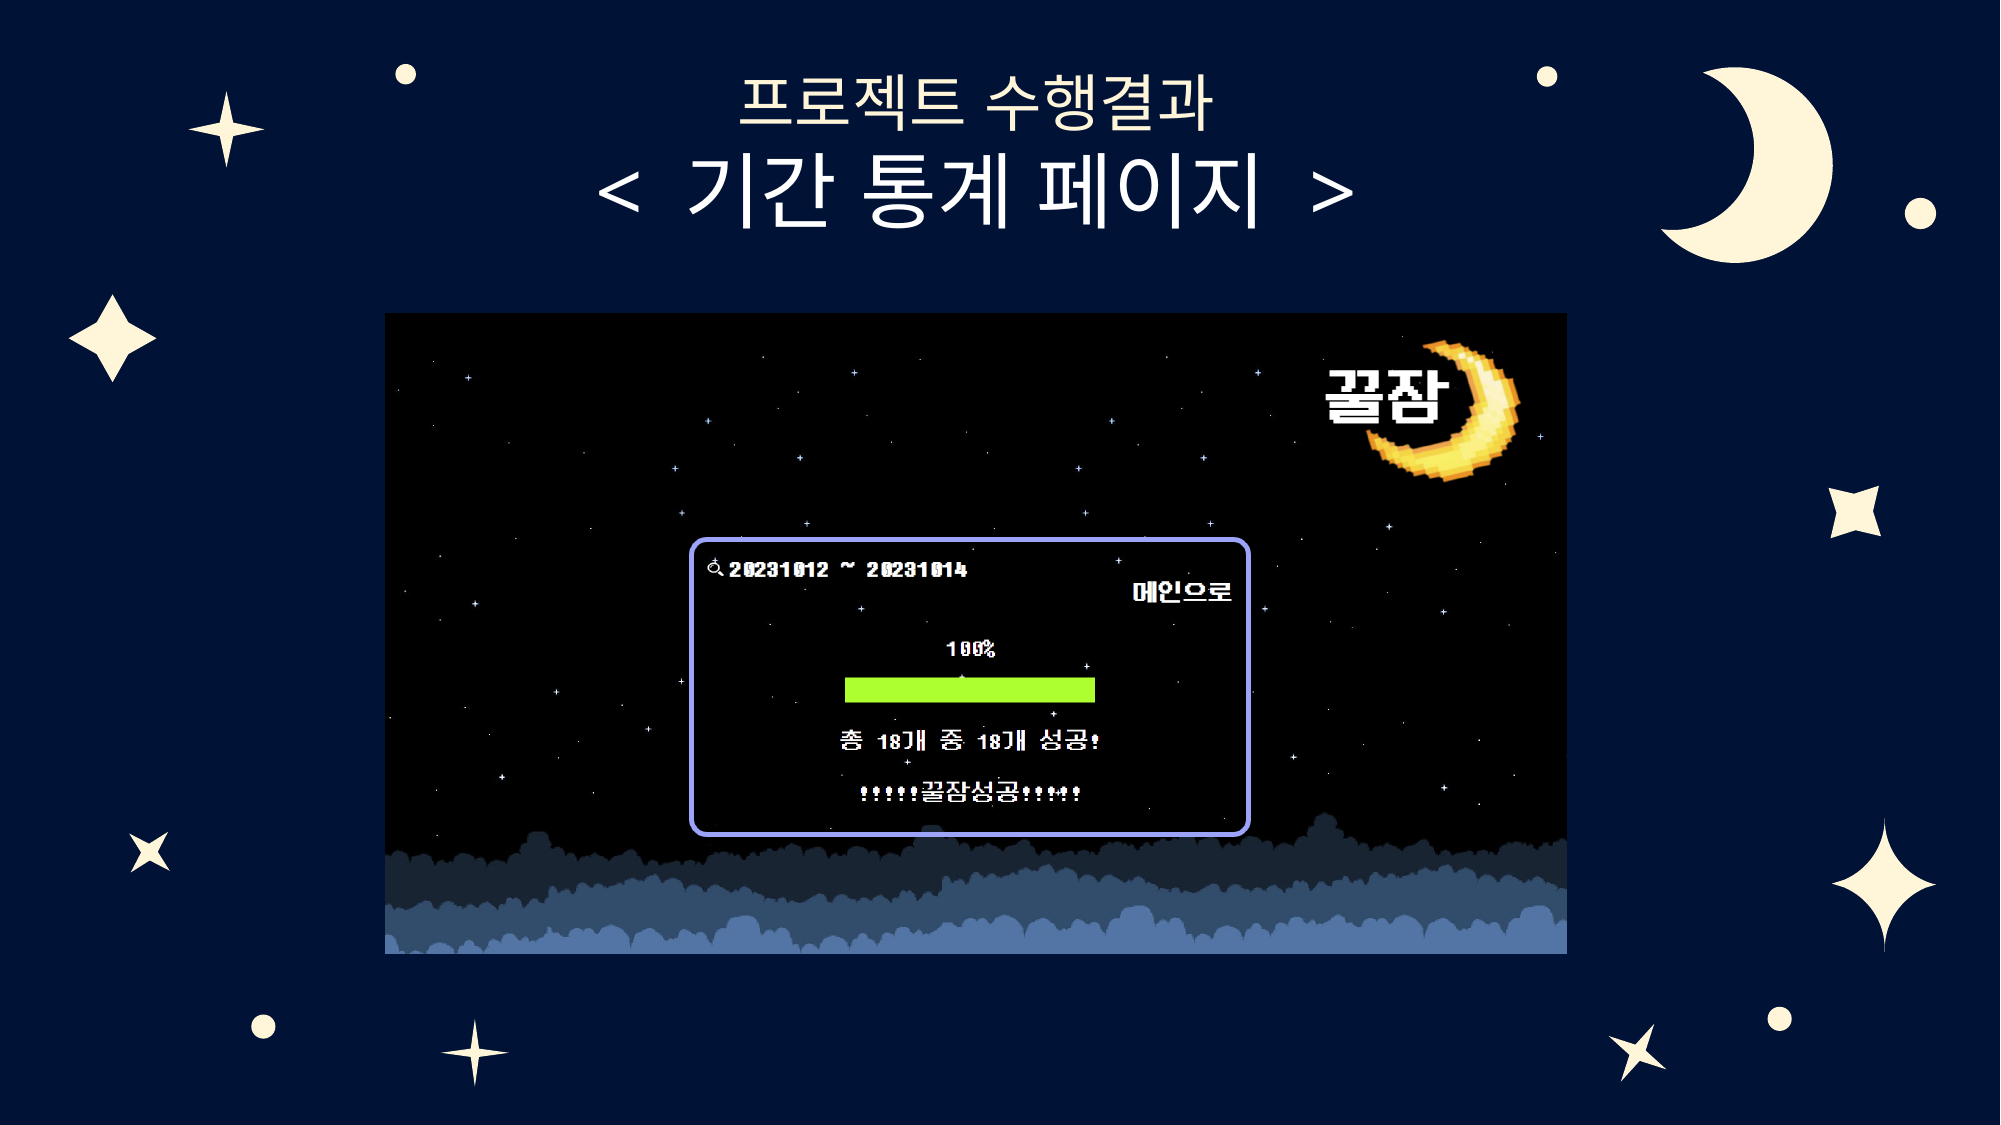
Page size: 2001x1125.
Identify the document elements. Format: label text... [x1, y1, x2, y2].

text_box [250, 1013, 277, 1040]
text_box [66, 292, 159, 385]
text_box [1766, 1005, 1793, 1032]
text_box 프로젝트 수행결과 < 기간 통계 페이지 > [401, 56, 1551, 247]
text_box [1903, 196, 1938, 231]
picture [385, 313, 1567, 954]
text_box [440, 1018, 509, 1087]
text_box [1828, 817, 1937, 954]
text_box [394, 64, 401, 85]
text_box [1535, 65, 1559, 88]
text_box [126, 828, 173, 876]
text_box [1658, 66, 1834, 264]
text_box [1826, 484, 1883, 540]
text_box [188, 91, 265, 168]
text_box [1608, 1023, 1668, 1083]
